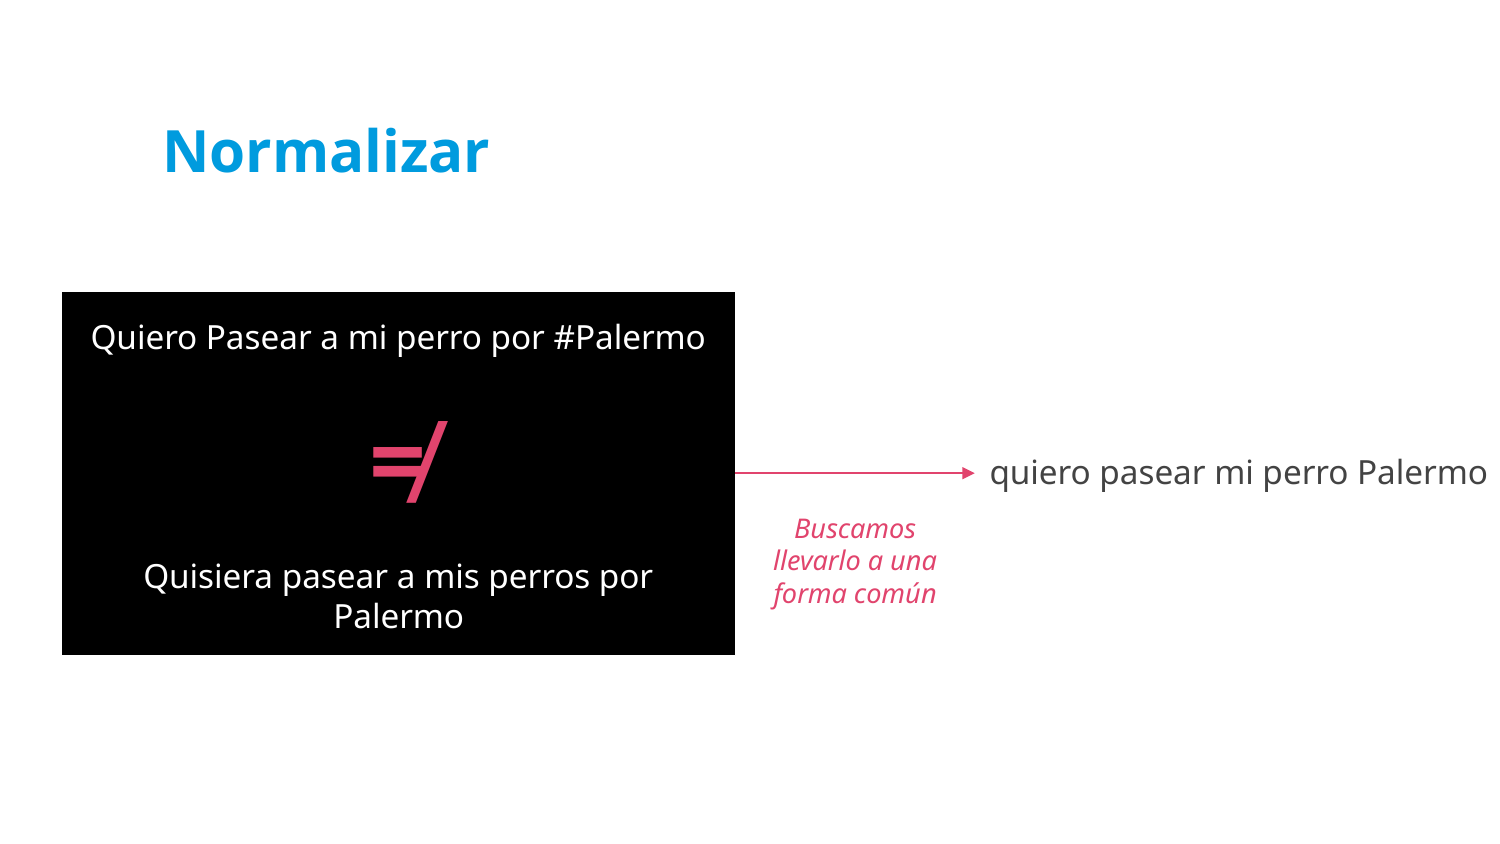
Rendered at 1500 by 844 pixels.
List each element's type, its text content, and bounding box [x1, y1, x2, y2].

text_box ≠ [62, 395, 736, 520]
text_box Quiero Pasear a mi perro por #Palermo [62, 300, 736, 375]
text_box quiero pasear mi perro Palermo [974, 436, 1500, 511]
text_box Quisiera pasear a mis perros por Palermo [62, 540, 736, 615]
text_box [60, 290, 736, 656]
text_box Normalizar [147, 99, 1350, 196]
text_box Buscamos llevarlo a una forma común [742, 496, 968, 571]
